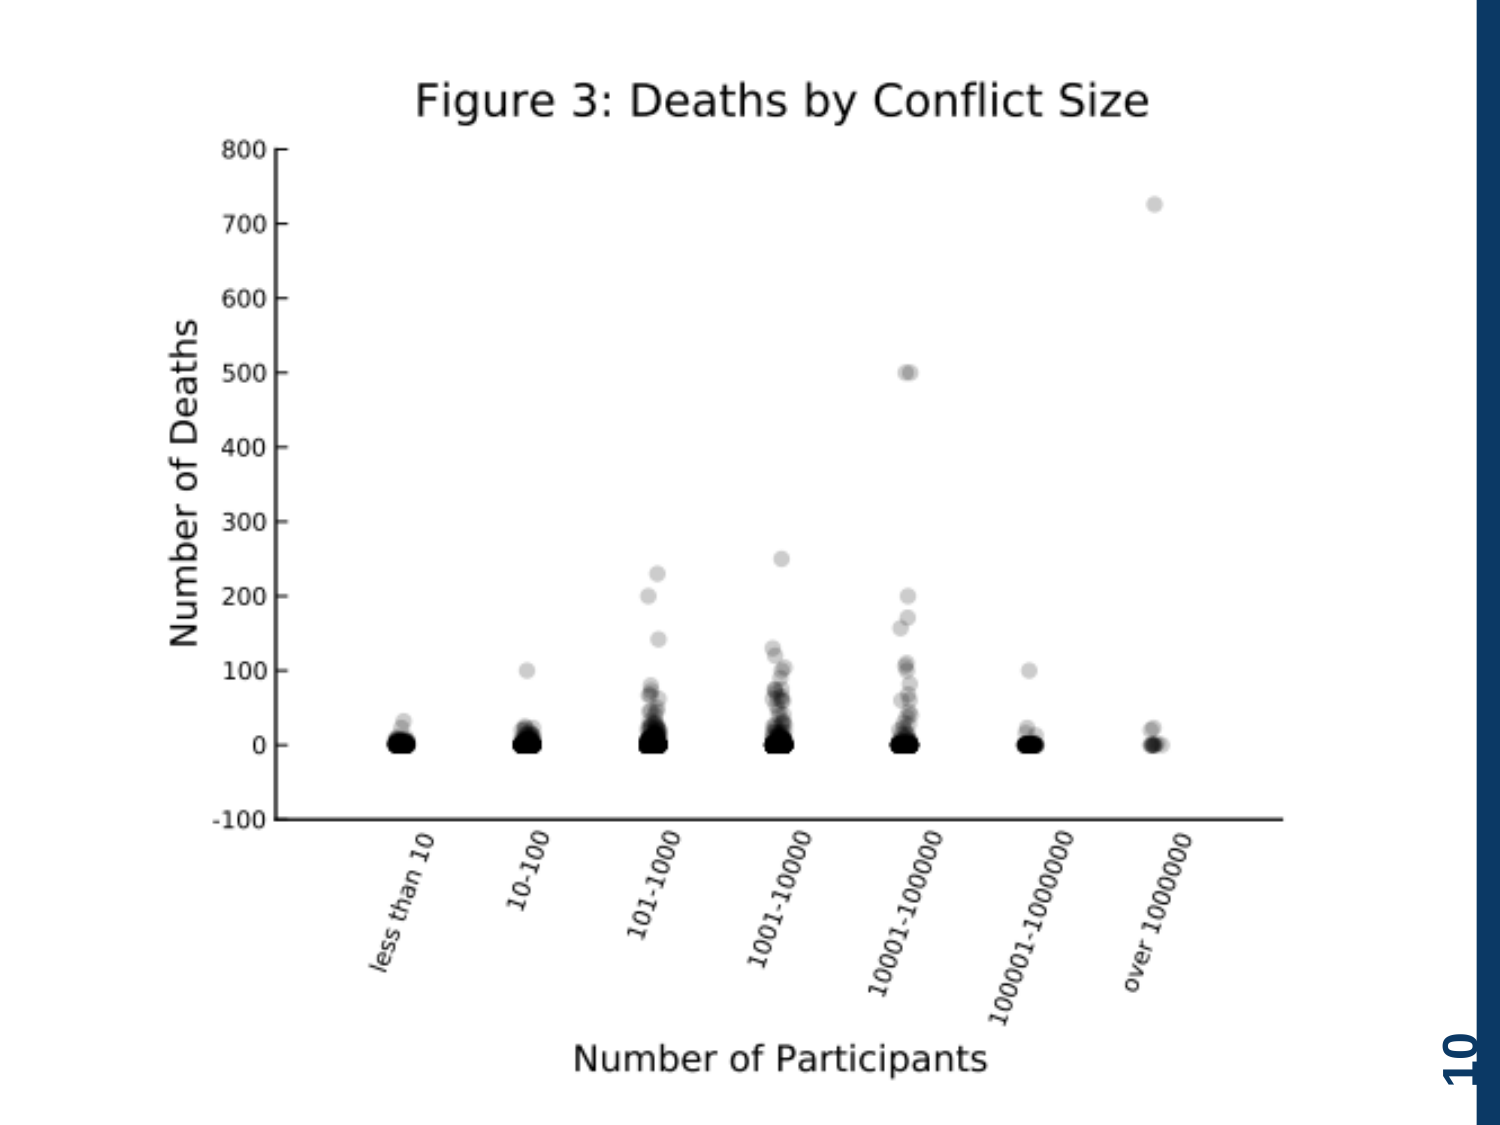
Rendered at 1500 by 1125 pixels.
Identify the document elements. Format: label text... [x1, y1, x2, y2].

slide_number 10 [1427, 887, 1488, 1104]
picture [147, 61, 1300, 1097]
